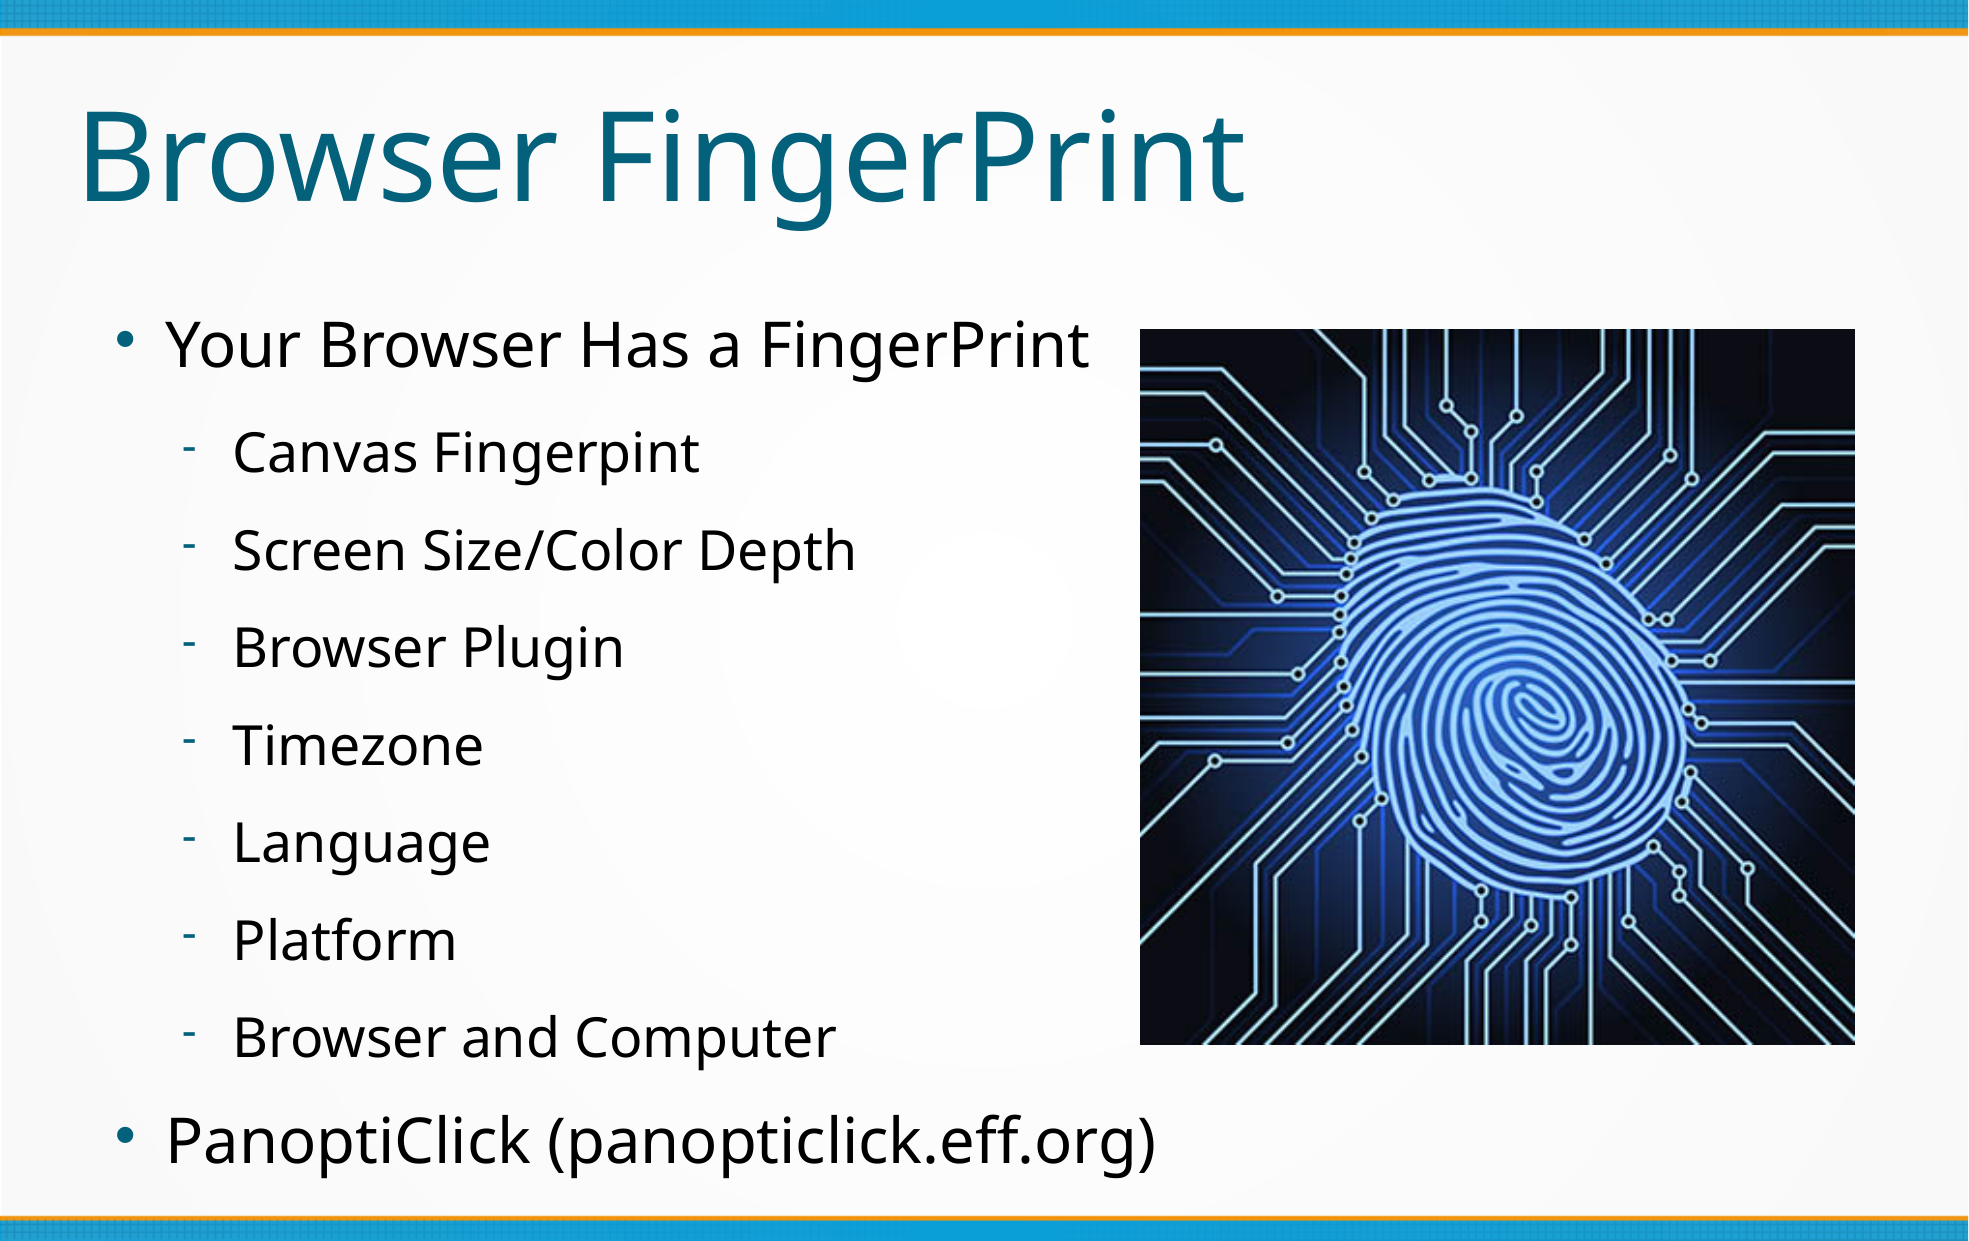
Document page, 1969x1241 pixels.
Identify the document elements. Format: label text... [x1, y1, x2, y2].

text_box Your Browser Has a FingerPrint Canvas Fingerpint Screen Size/Color Depth Browser Plugin Timezone Language Platform Browser and Computer PanoptiClick (panopticlick.eff.org) [98, 299, 1875, 1185]
picture [0, 0, 1969, 1241]
text_box Browser FingerPrint [74, 49, 1847, 257]
